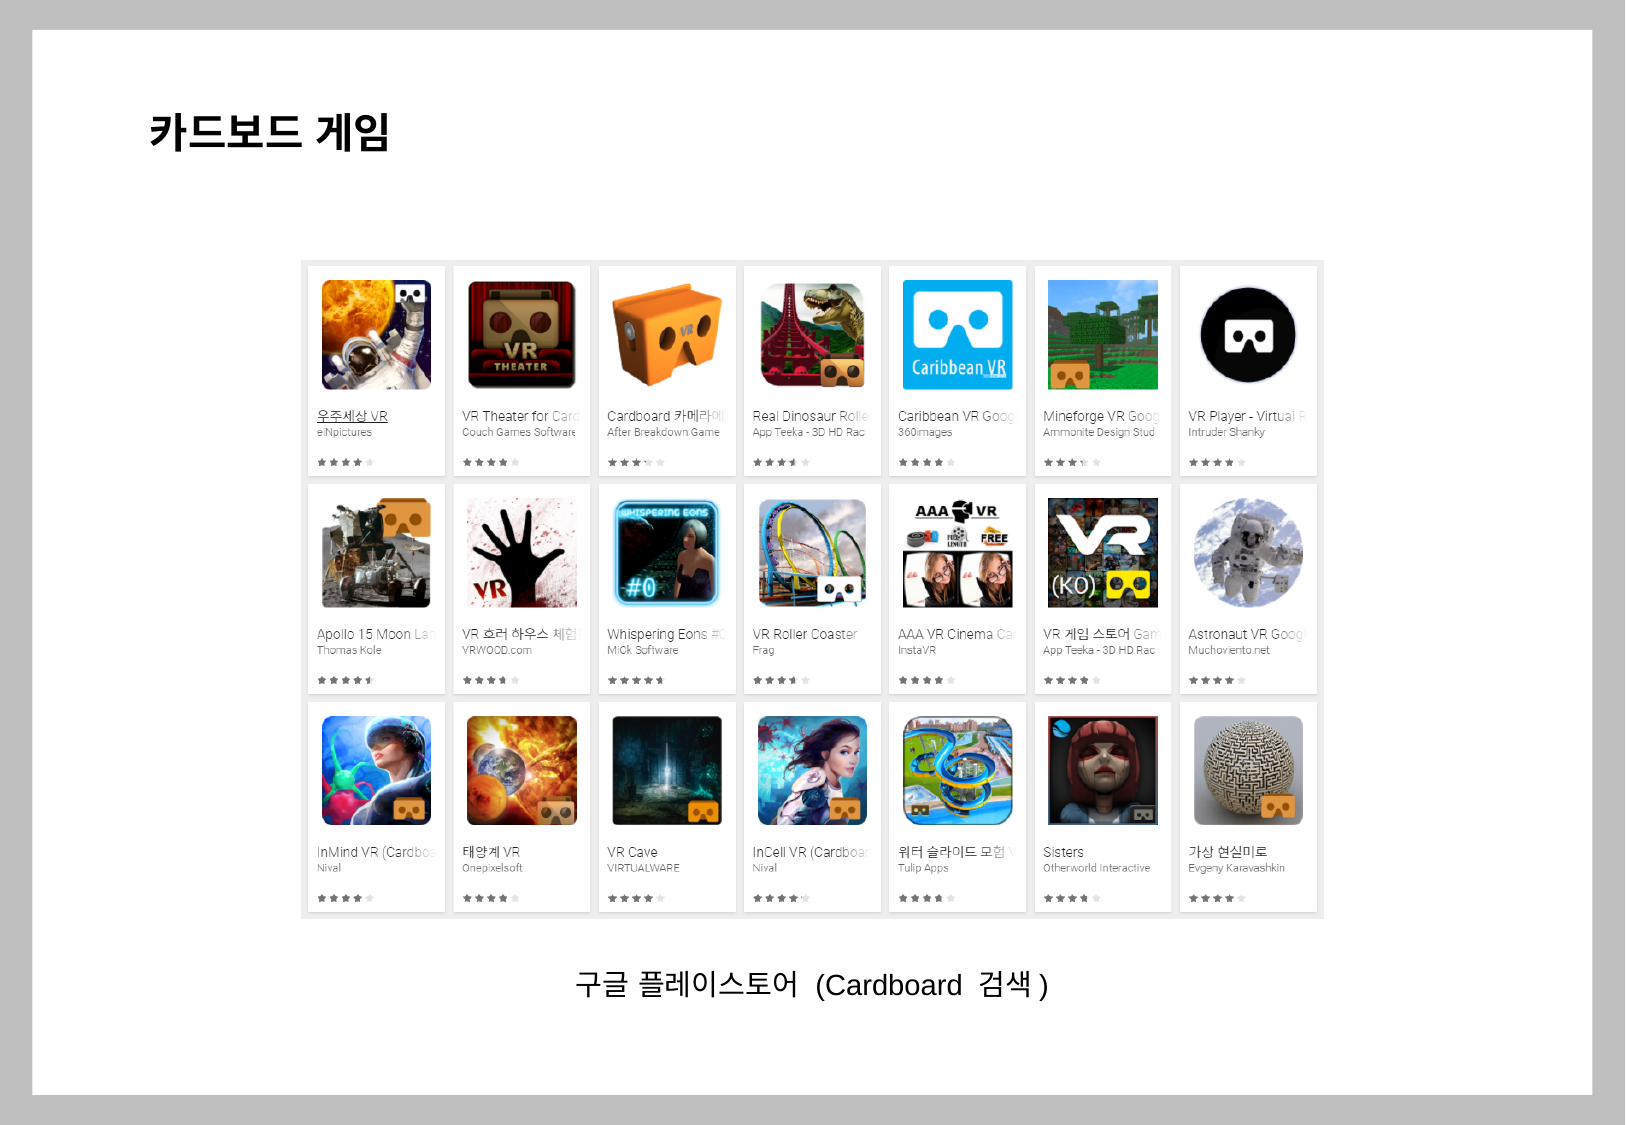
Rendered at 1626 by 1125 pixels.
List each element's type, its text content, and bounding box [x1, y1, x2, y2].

picture [300, 259, 1324, 919]
text_box 카드보드 게임 [135, 99, 408, 165]
text_box 구글 플레이스토어 (Cardboard 검색) [560, 959, 1064, 1010]
